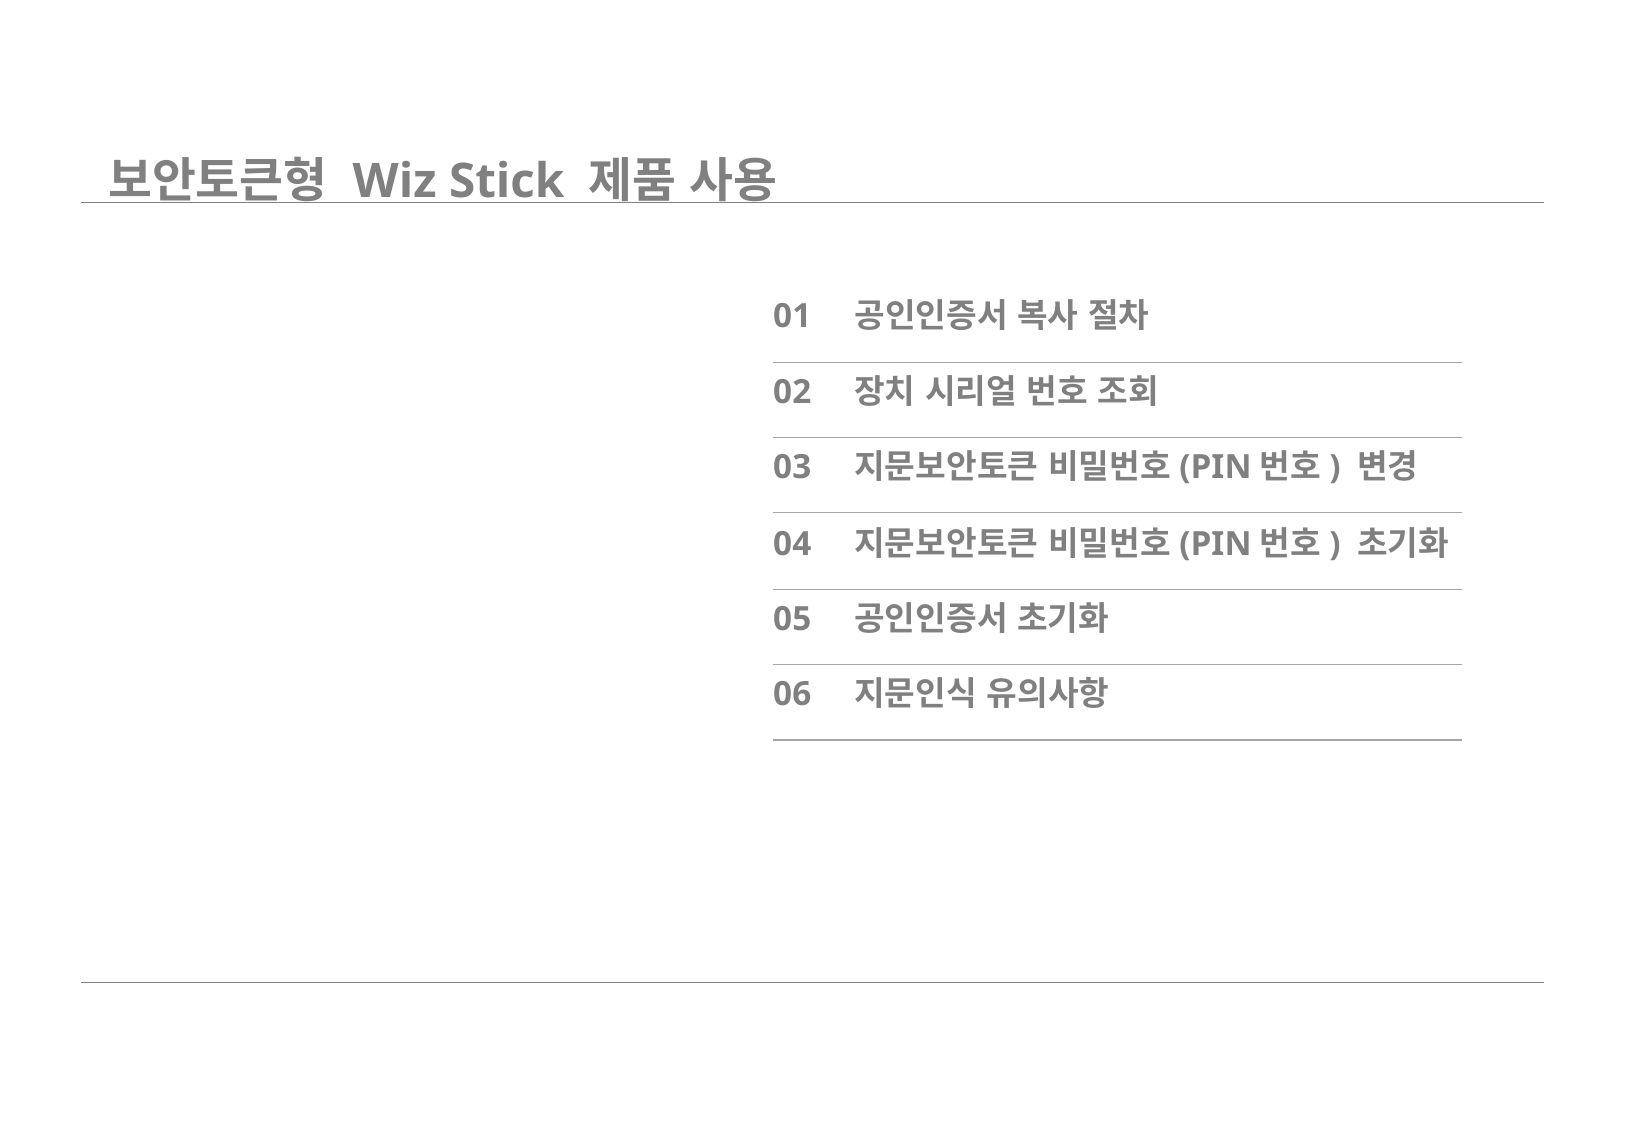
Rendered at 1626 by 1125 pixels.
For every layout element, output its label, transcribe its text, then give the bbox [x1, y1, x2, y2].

text_box 지문보안토큰 비밀번호(PIN번호) 변경 [894, 437, 1490, 493]
text_box 06 [758, 664, 894, 720]
text_box 01 [758, 287, 894, 342]
text_box 지문보안토큰 비밀번호(PIN번호) 초기화 [894, 514, 1517, 570]
text_box 지문인식 유의사항 [894, 664, 1490, 720]
text_box 02 [758, 362, 894, 418]
text_box 장치 시리얼 번호 조회 [894, 362, 1517, 418]
text_box 공인인증서 초기화 [894, 589, 1517, 645]
text_box 보안토큰형 Wiz Stick 제품 사용 [93, 142, 793, 215]
text_box 04 [758, 514, 894, 570]
text_box 03 [758, 437, 894, 493]
text_box 공인인증서 복사 절차 [894, 287, 1463, 342]
text_box 05 [758, 589, 894, 645]
